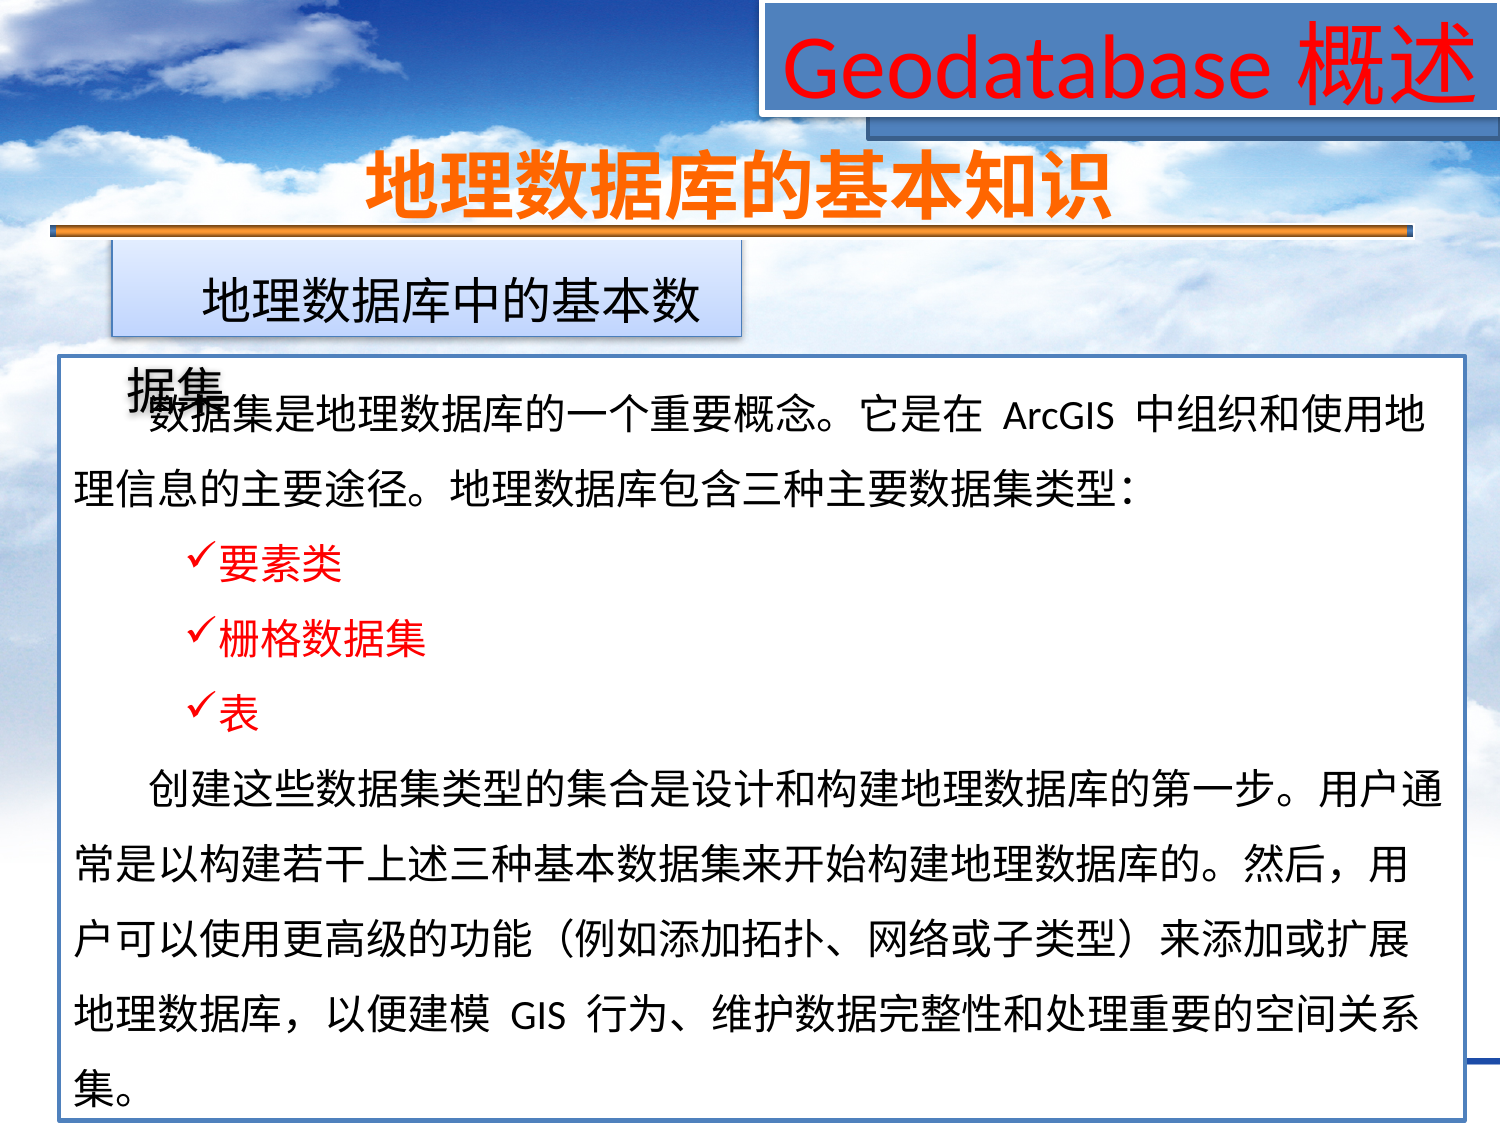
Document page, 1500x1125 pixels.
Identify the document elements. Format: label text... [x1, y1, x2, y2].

picture [49, 224, 1413, 238]
picture [0, 0, 1500, 1125]
text_box Geodatabase概述 [759, 0, 1500, 117]
text_box 地理数据库的基本知识 [64, 131, 1415, 223]
text_box 地理数据库的基本知识 [64, 242, 1415, 319]
text_box 数据集是地理数据库的一个重要概念。它是在 ArcGIS 中组织和使用地理信息的主要途径。地理数据库包含三种主要数据集类型： 要素类 栅格数据集 表 创建这些数据集类型的集合是设计和构建地理数据库的第一步。用户通常是以构建若干上述三种基本数据集来开始构建地理数据库的。然后，用户可以使用更高级的功能（例如添加拓扑、网络或子类型）来添加或扩展地理数据库，以便建模 GIS 行为、维护数据完整性和处理重要的空间关系集。 [57, 354, 1467, 1123]
text_box 地理数据库中的基本数据集 [111, 319, 742, 337]
